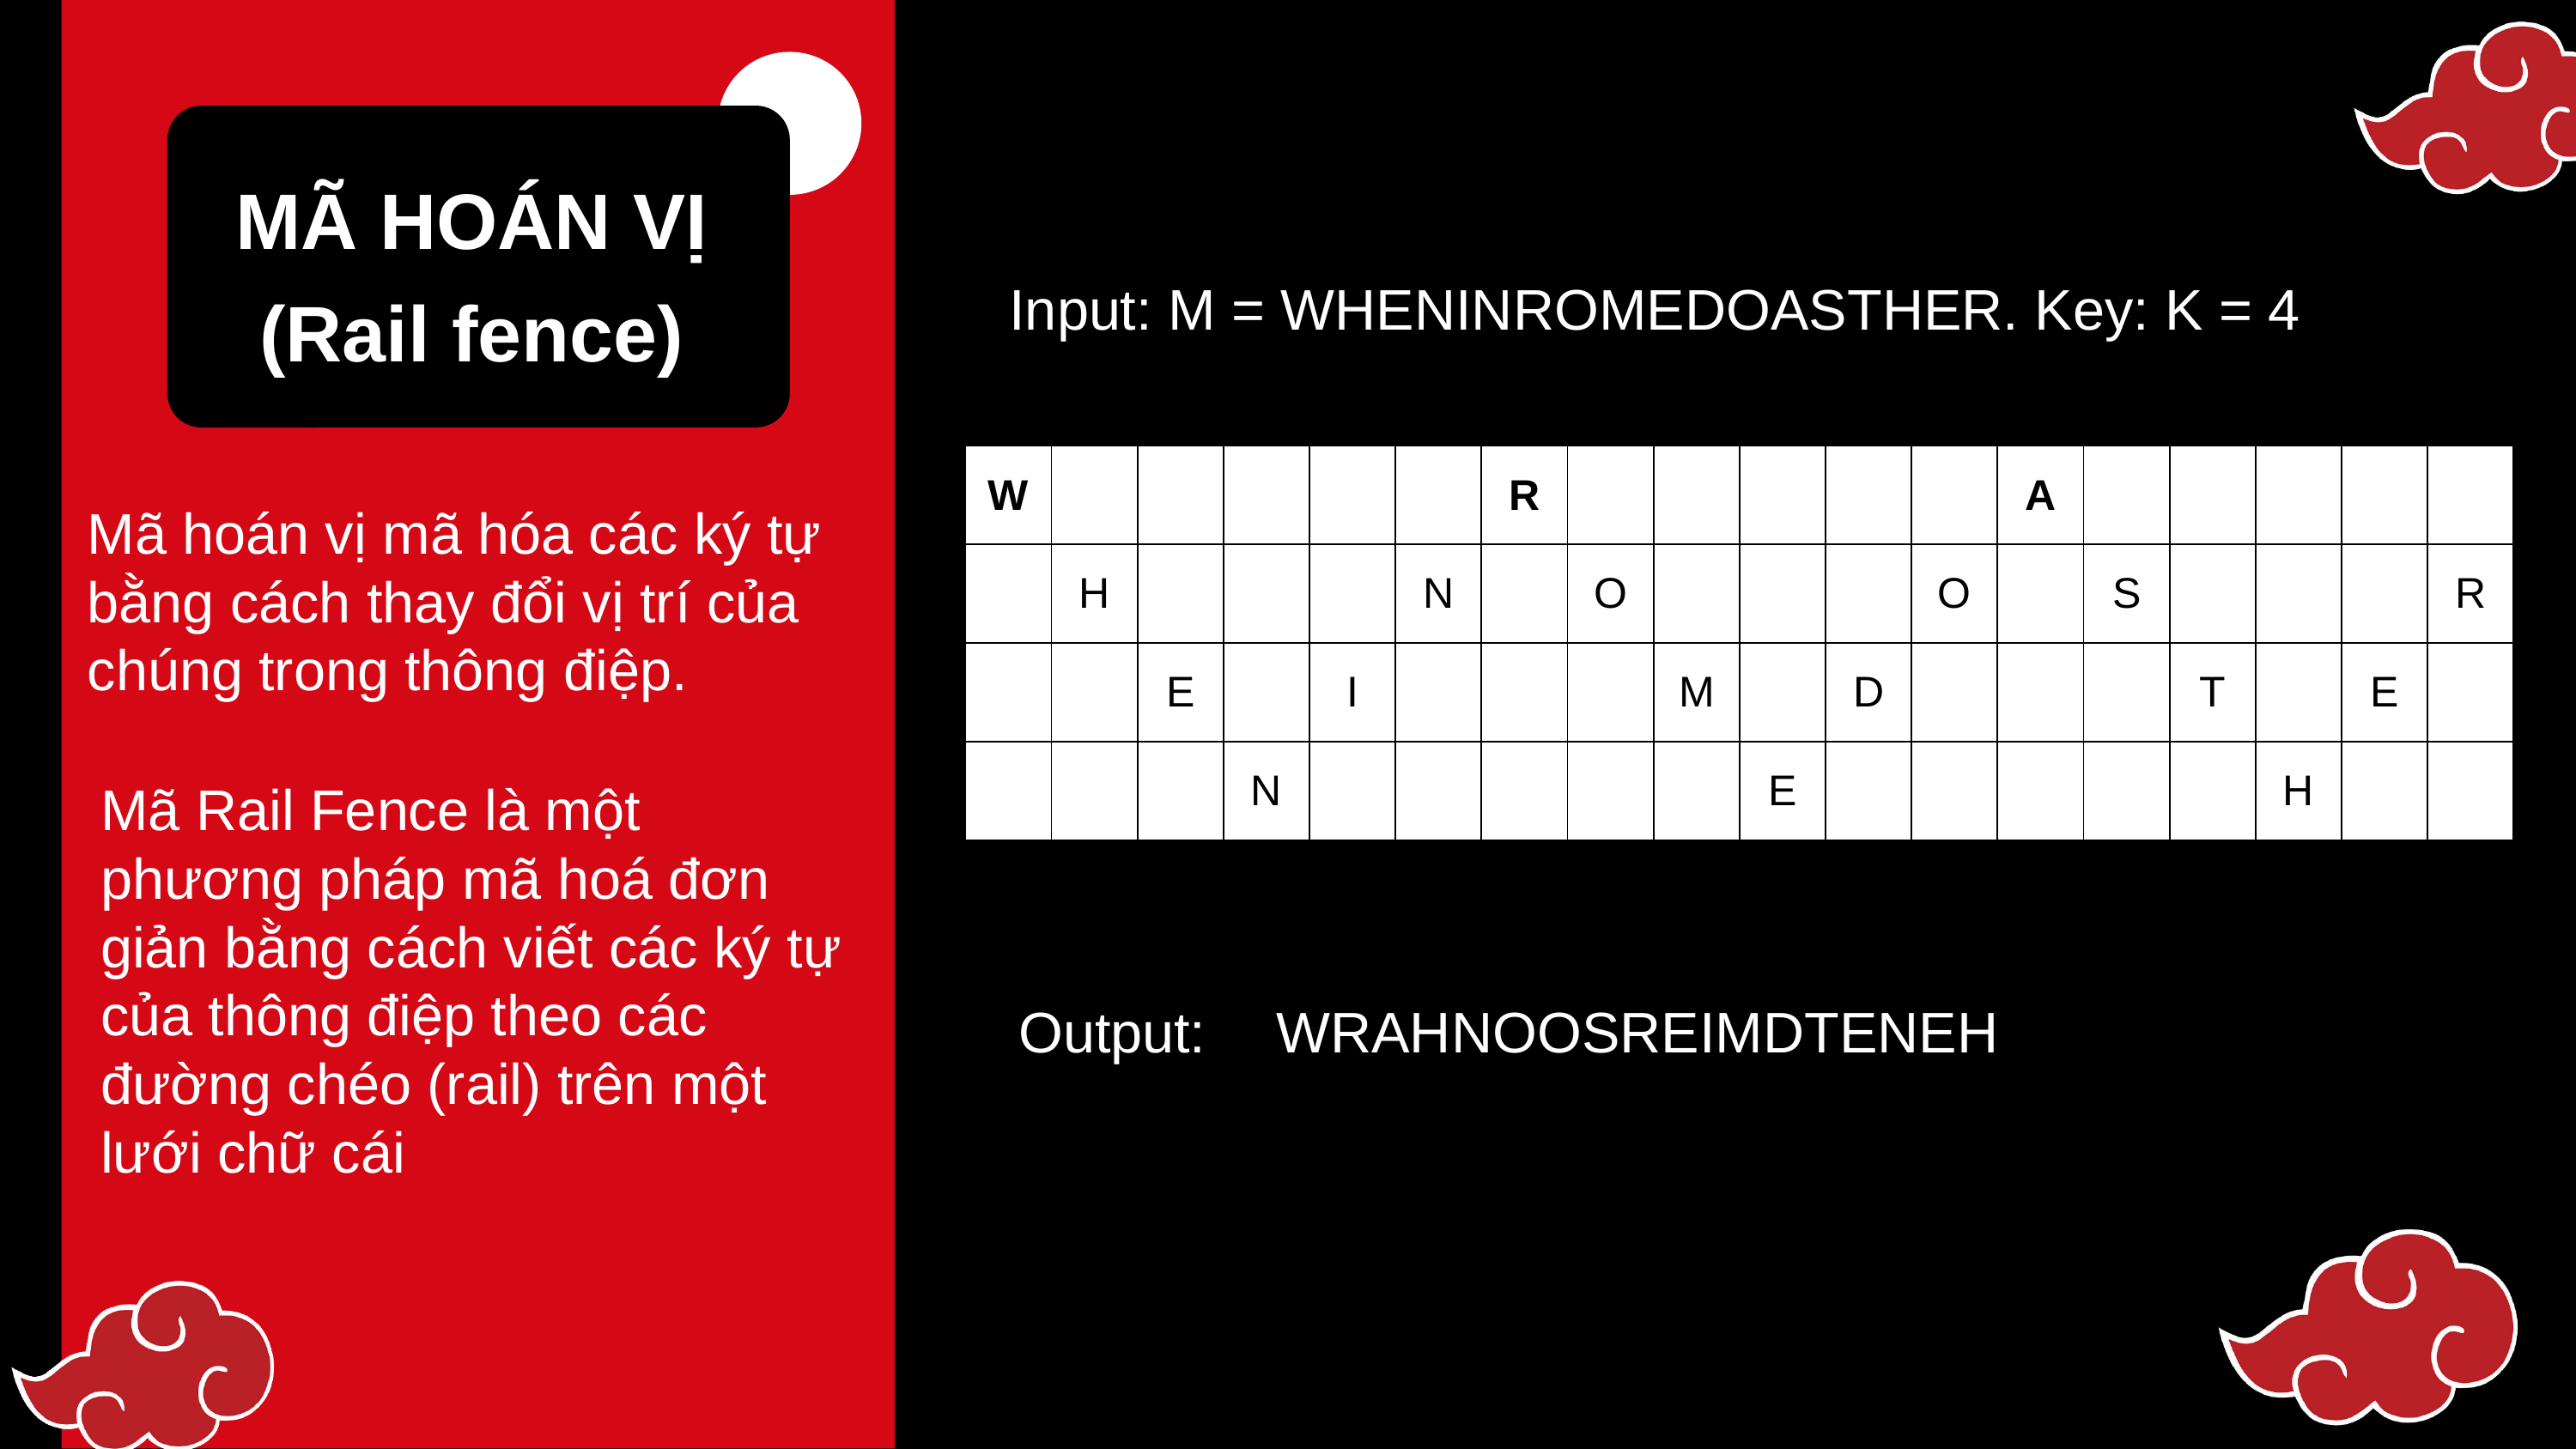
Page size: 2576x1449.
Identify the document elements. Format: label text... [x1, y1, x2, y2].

table_cell [1741, 545, 1825, 642]
text_box Mã Rail Fence là một phương pháp mã hoá đơn giản bằng cách viết các ký tự của thông điệp theo các đường chéo (rail) trên một lưới chữ cái [88, 767, 856, 1191]
table_cell M [1655, 644, 1739, 741]
table_cell [1139, 545, 1223, 642]
table_header [1912, 446, 1996, 543]
table_cell [1224, 545, 1309, 642]
table_header [1139, 446, 1223, 543]
table_cell [2257, 545, 2341, 642]
table_header [2257, 446, 2341, 543]
table_cell [966, 743, 1051, 840]
table_header [2428, 446, 2512, 543]
table_cell T [2171, 644, 2255, 741]
table_cell [2428, 644, 2512, 741]
table_cell [966, 644, 1051, 741]
table_header [1052, 446, 1137, 543]
table_cell [1396, 644, 1480, 741]
table_cell [1396, 743, 1480, 840]
table_cell I [1310, 644, 1394, 741]
picture [3, 1260, 281, 1449]
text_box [718, 52, 862, 196]
picture [2347, 1, 2576, 215]
table_header A [1998, 446, 2083, 543]
text_box Output: WRAHNOOSREIMDTENEH [1005, 989, 2356, 1070]
table_cell [2257, 644, 2341, 741]
table_cell N [1224, 743, 1309, 840]
table_cell H [1052, 545, 1137, 642]
table_cell [1310, 743, 1394, 840]
table_header R [1482, 446, 1567, 543]
table_cell [1139, 743, 1223, 840]
table_cell [1310, 545, 1394, 642]
table_cell R [2428, 545, 2512, 642]
table_cell [2428, 743, 2512, 840]
table_cell [1052, 644, 1137, 741]
table_cell [1482, 545, 1567, 642]
table_cell [2342, 545, 2427, 642]
table_cell D [1826, 644, 1911, 741]
table_cell [1826, 545, 1911, 642]
table_header [2084, 446, 2169, 543]
text_box Mã hoán vị mã hóa các ký tự bằng cách thay đổi vị trí của chúng trong thông điệp. [74, 490, 869, 709]
table_cell [2171, 743, 2255, 840]
table_cell N [1396, 545, 1480, 642]
table_header [1224, 446, 1309, 543]
table_header [1568, 446, 1653, 543]
table_cell [1052, 743, 1137, 840]
table_cell O [1912, 545, 1996, 642]
table_header [1655, 446, 1739, 543]
table_cell [1912, 644, 1996, 741]
table_cell [1741, 644, 1825, 741]
table_cell [1655, 743, 1739, 840]
text_box MÃ HOÁN VỊ (Rail fence) [167, 151, 776, 379]
table_header [2171, 446, 2255, 543]
table_cell [1482, 644, 1567, 741]
table_cell [1912, 743, 1996, 840]
table_cell S [2084, 545, 2169, 642]
table_cell [2084, 743, 2169, 840]
table_cell E [1741, 743, 1825, 840]
table_header [1396, 446, 1480, 543]
table_cell E [1139, 644, 1223, 741]
table_header [1741, 446, 1825, 543]
table_cell [1998, 545, 2083, 642]
table_cell O [1568, 545, 1653, 642]
table_cell [2084, 644, 2169, 741]
table_cell [1224, 644, 1309, 741]
table_header [1310, 446, 1394, 543]
table_cell [2171, 545, 2255, 642]
table_cell [1568, 644, 1653, 741]
table_cell [2342, 743, 2427, 840]
picture [2210, 1205, 2526, 1449]
table_header [1826, 446, 1911, 543]
table_cell [966, 545, 1051, 642]
table_cell [1998, 644, 2083, 741]
table_cell [1998, 743, 2083, 840]
table_cell H [2257, 743, 2341, 840]
table_header [2342, 446, 2427, 543]
text_box [165, 103, 792, 430]
table_cell [1826, 743, 1911, 840]
text_box Input: M = WHENINROMEDOASTHER. Key: K = 4 [996, 266, 2348, 349]
table_cell [1482, 743, 1567, 840]
table_header W [966, 446, 1051, 543]
table_cell E [2342, 644, 2427, 741]
table_cell [1655, 545, 1739, 642]
text_box [61, 0, 896, 1449]
table_cell [1568, 743, 1653, 840]
